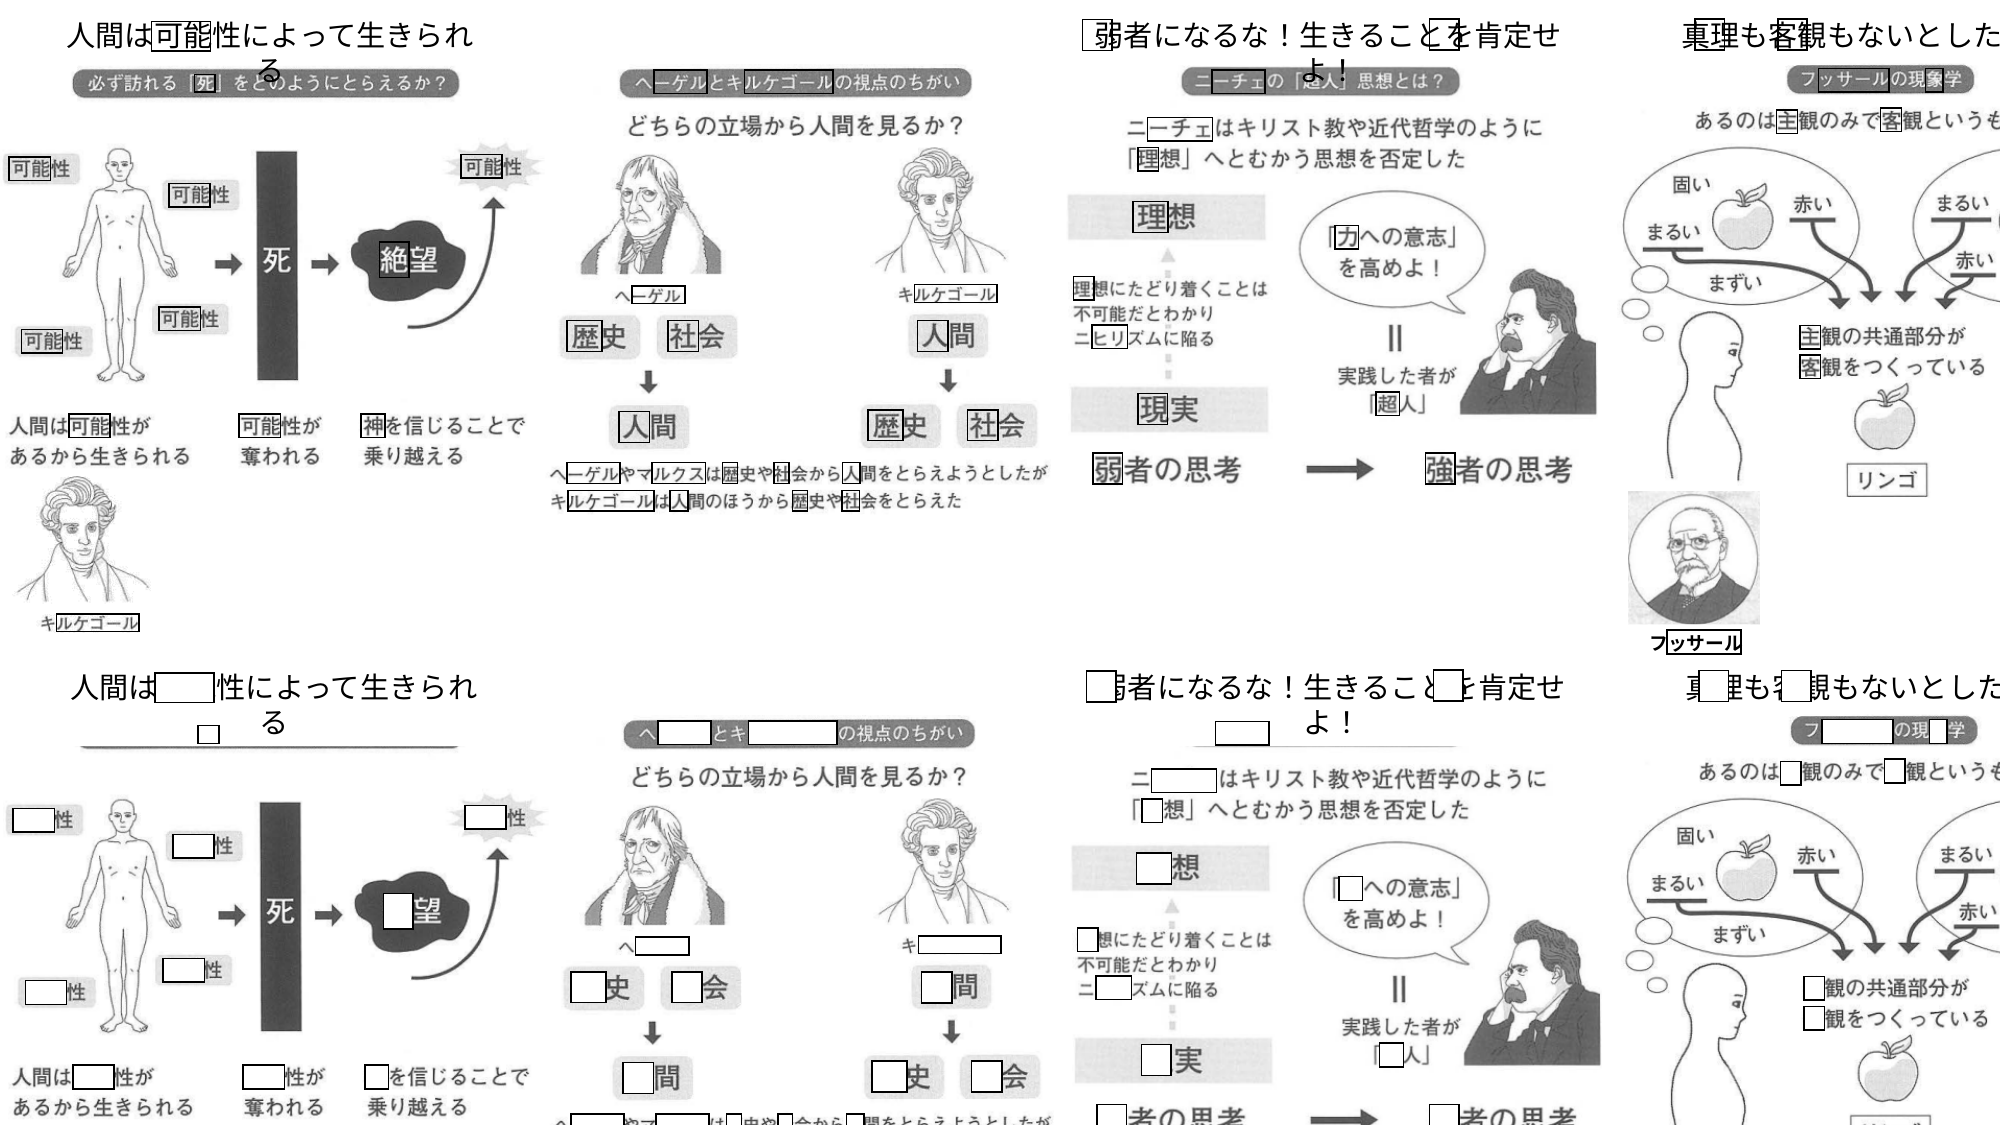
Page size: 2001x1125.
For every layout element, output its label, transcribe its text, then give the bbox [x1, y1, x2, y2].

picture [1617, 63, 2000, 628]
text_box [1666, 629, 1742, 655]
picture [1070, 714, 1602, 1125]
picture [1621, 714, 2000, 1125]
text_box [150, 21, 211, 52]
text_box [1428, 18, 1460, 51]
text_box [1781, 669, 1812, 702]
picture [1066, 63, 1598, 492]
text_box [1694, 18, 1726, 51]
text_box [1698, 669, 1729, 702]
text_box 弱者になるな！生きることを肯定せよ！ [1056, 10, 1601, 95]
picture [0, 63, 1053, 636]
text_box [1432, 669, 1464, 702]
text_box フッサール [1628, 624, 1765, 661]
text_box 真理も客観もないとした現象論 [1617, 661, 2000, 712]
text_box [1085, 670, 1117, 703]
text_box 真理も客観もないとした現象論 [1613, 10, 2000, 61]
text_box 人間は可能性によって生きられる [52, 661, 496, 714]
text_box [1081, 19, 1113, 52]
text_box [154, 672, 215, 704]
text_box 弱者になるな！生きることを肯定せよ！ [1059, 661, 1605, 747]
text_box 人間は可能性によって生きられる [48, 10, 492, 63]
text_box [1777, 18, 1808, 51]
picture [3, 714, 1056, 1125]
